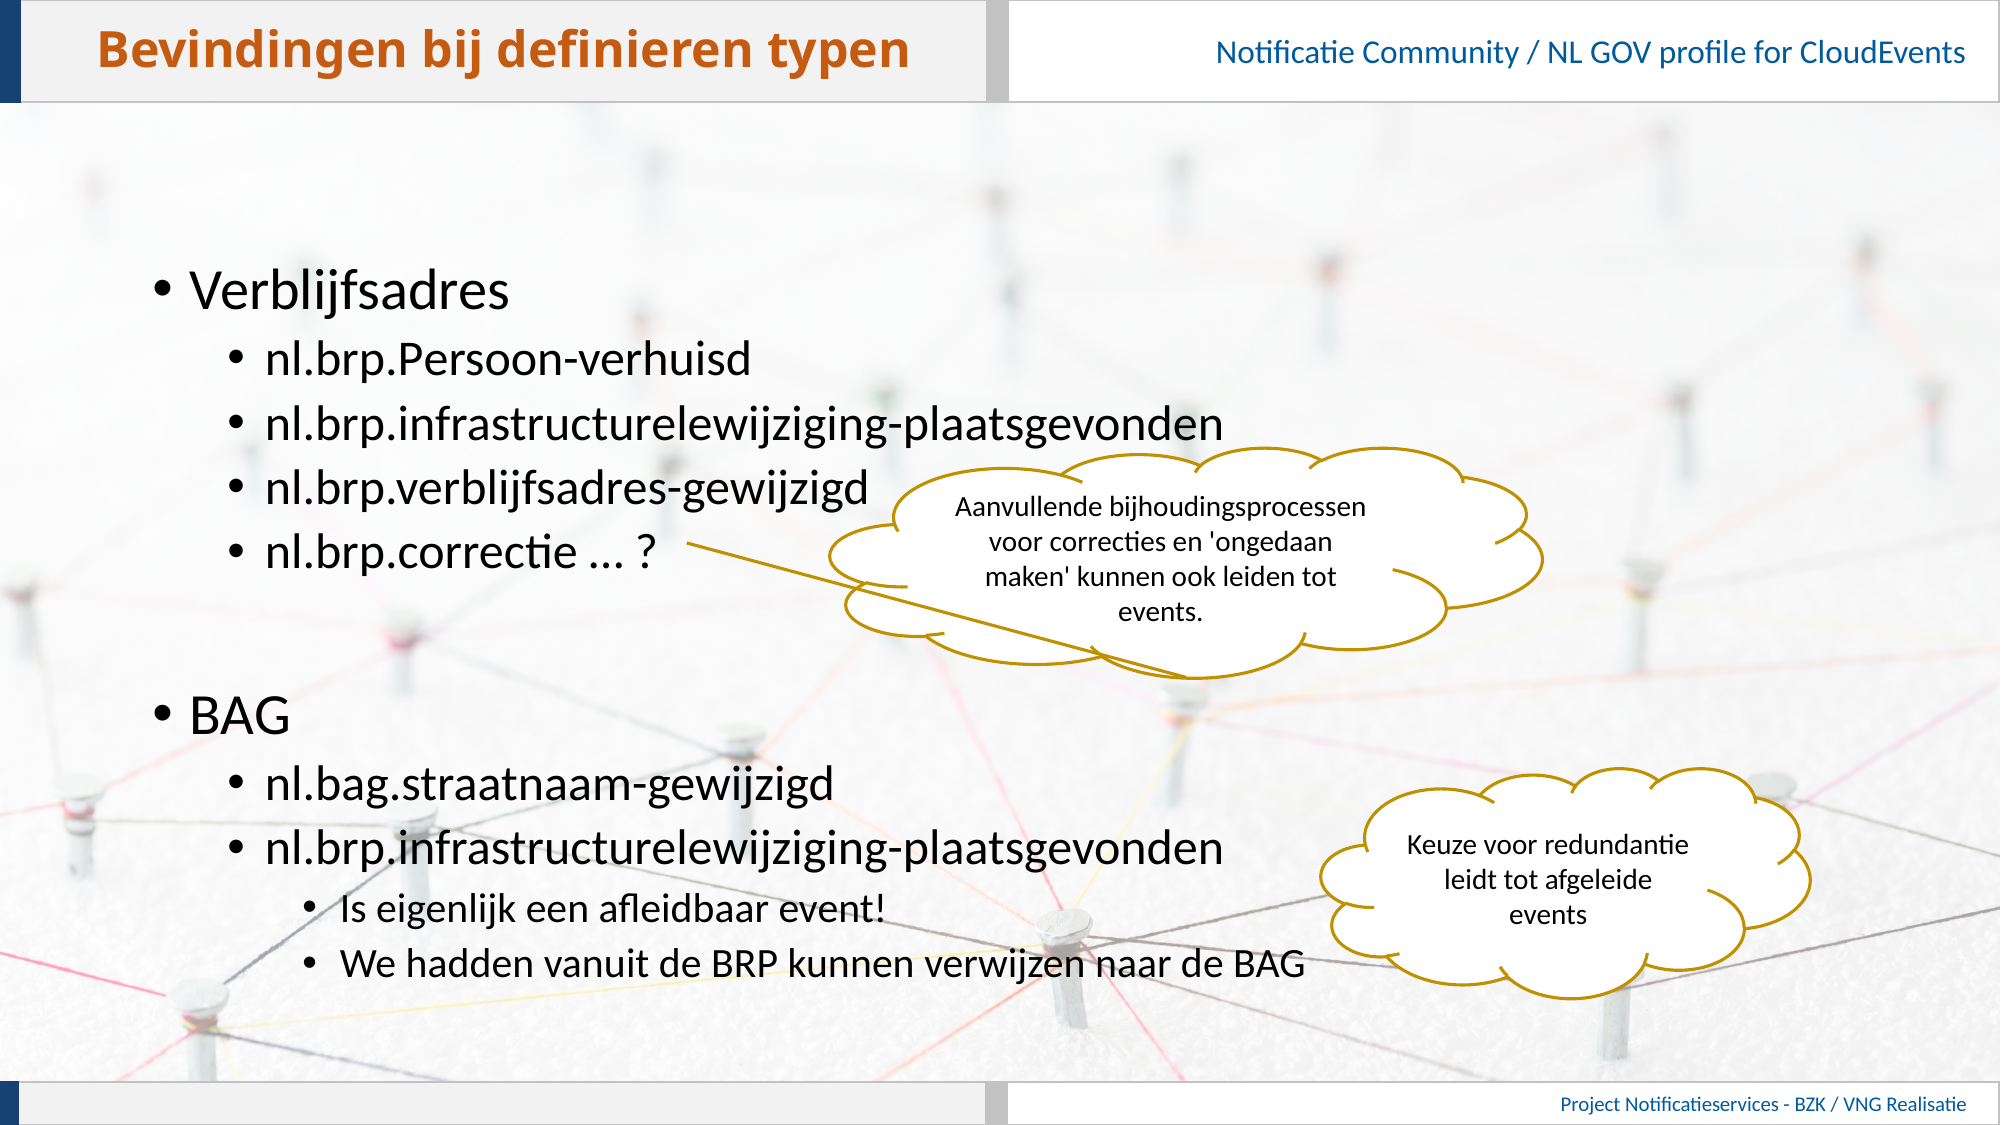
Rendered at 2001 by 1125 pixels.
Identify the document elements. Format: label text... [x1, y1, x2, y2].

text_box [0, 103, 2000, 1081]
list Verblijfsadres nl.brp.Persoon-verhuisd nl.brp.infrastructurelewijziging-plaatsgevonden nl.brp.verblijfsadres-gewijzigd nl.brp.correctie … ? BAG nl.bag.straatnaam-gewijzigd nl.brp.infrastructurelewijziging-plaatsgevonden Is eigenlijk een afleidbaar event! We hadden vanuit de BRP kunnen verwijzen naar de BAG [137, 161, 1863, 1014]
text_box Aanvullende bijhoudingsprocessen voor correcties en 'ongedaan maken' kunnen ook leiden tot events. [830, 447, 1543, 679]
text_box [686, 542, 833, 563]
title Bevindingen bij definieren typen [20, 0, 988, 102]
text_box Keuze voor redundantie leidt tot afgeleide events [1320, 768, 1811, 1000]
